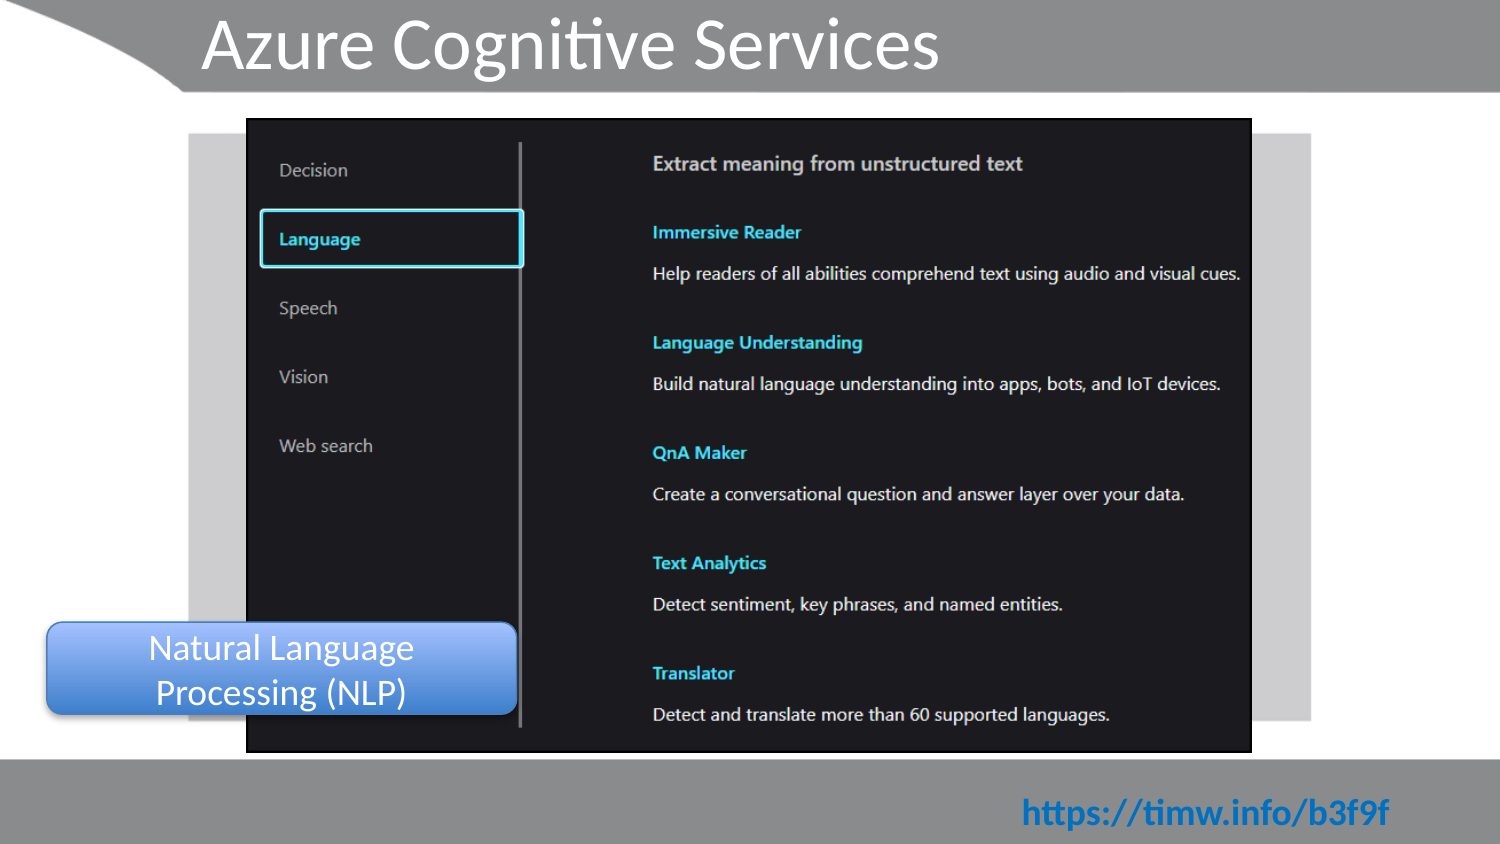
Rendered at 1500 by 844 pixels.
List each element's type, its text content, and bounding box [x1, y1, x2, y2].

text_box Natural Language Processing (NLP) [46, 621, 241, 715]
picture [0, 0, 1500, 844]
text_box https://timw.info/b3f9f [1006, 780, 1500, 841]
title Azure Cognitive Services [186, 0, 1425, 79]
